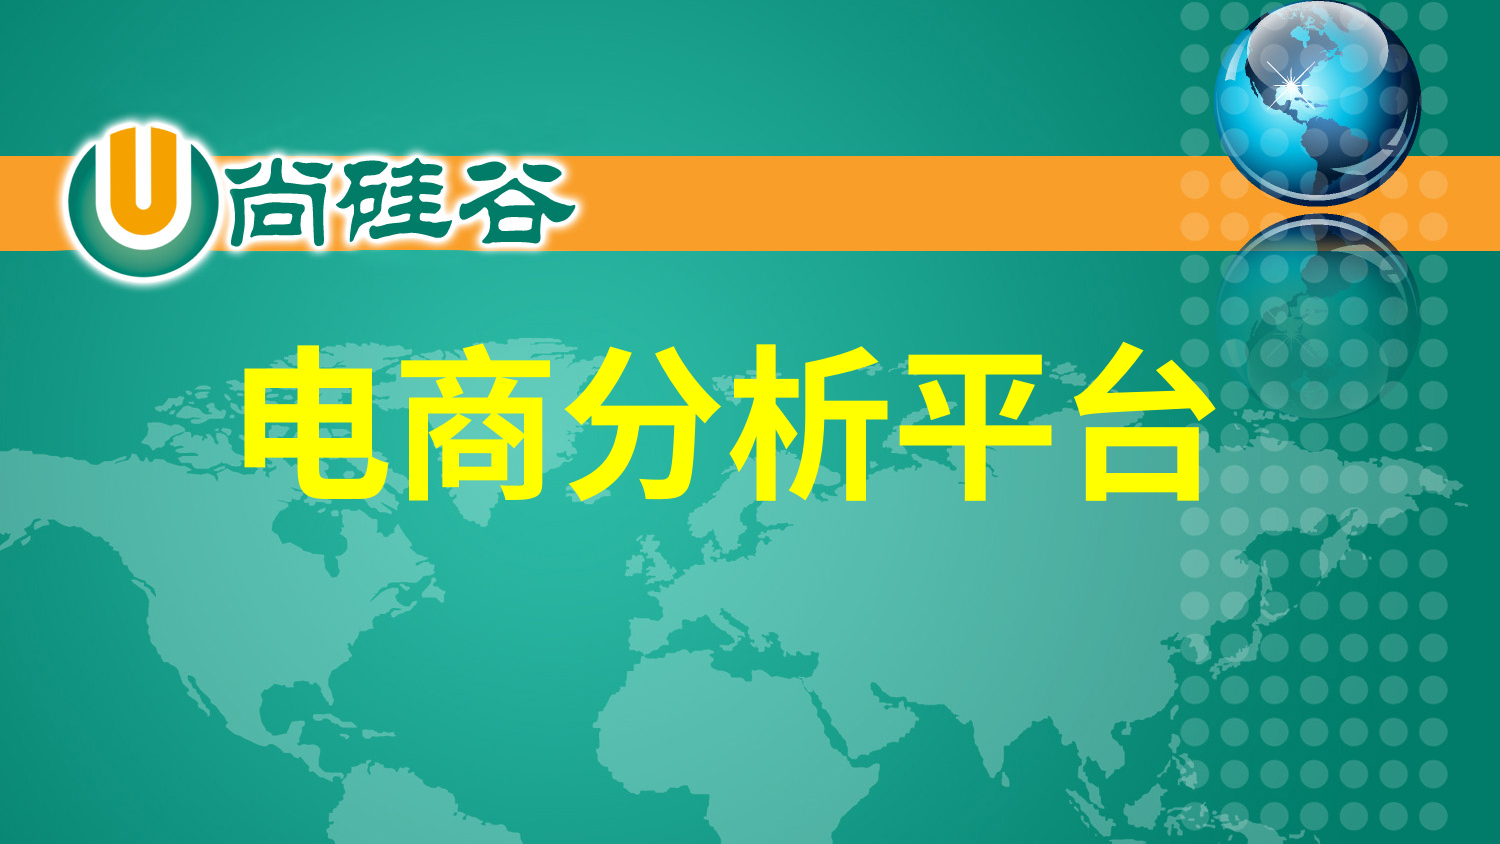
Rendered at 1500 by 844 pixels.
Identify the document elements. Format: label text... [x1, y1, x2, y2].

text_box 电商分析平台 [206, 312, 1247, 527]
picture [0, 0, 1500, 844]
